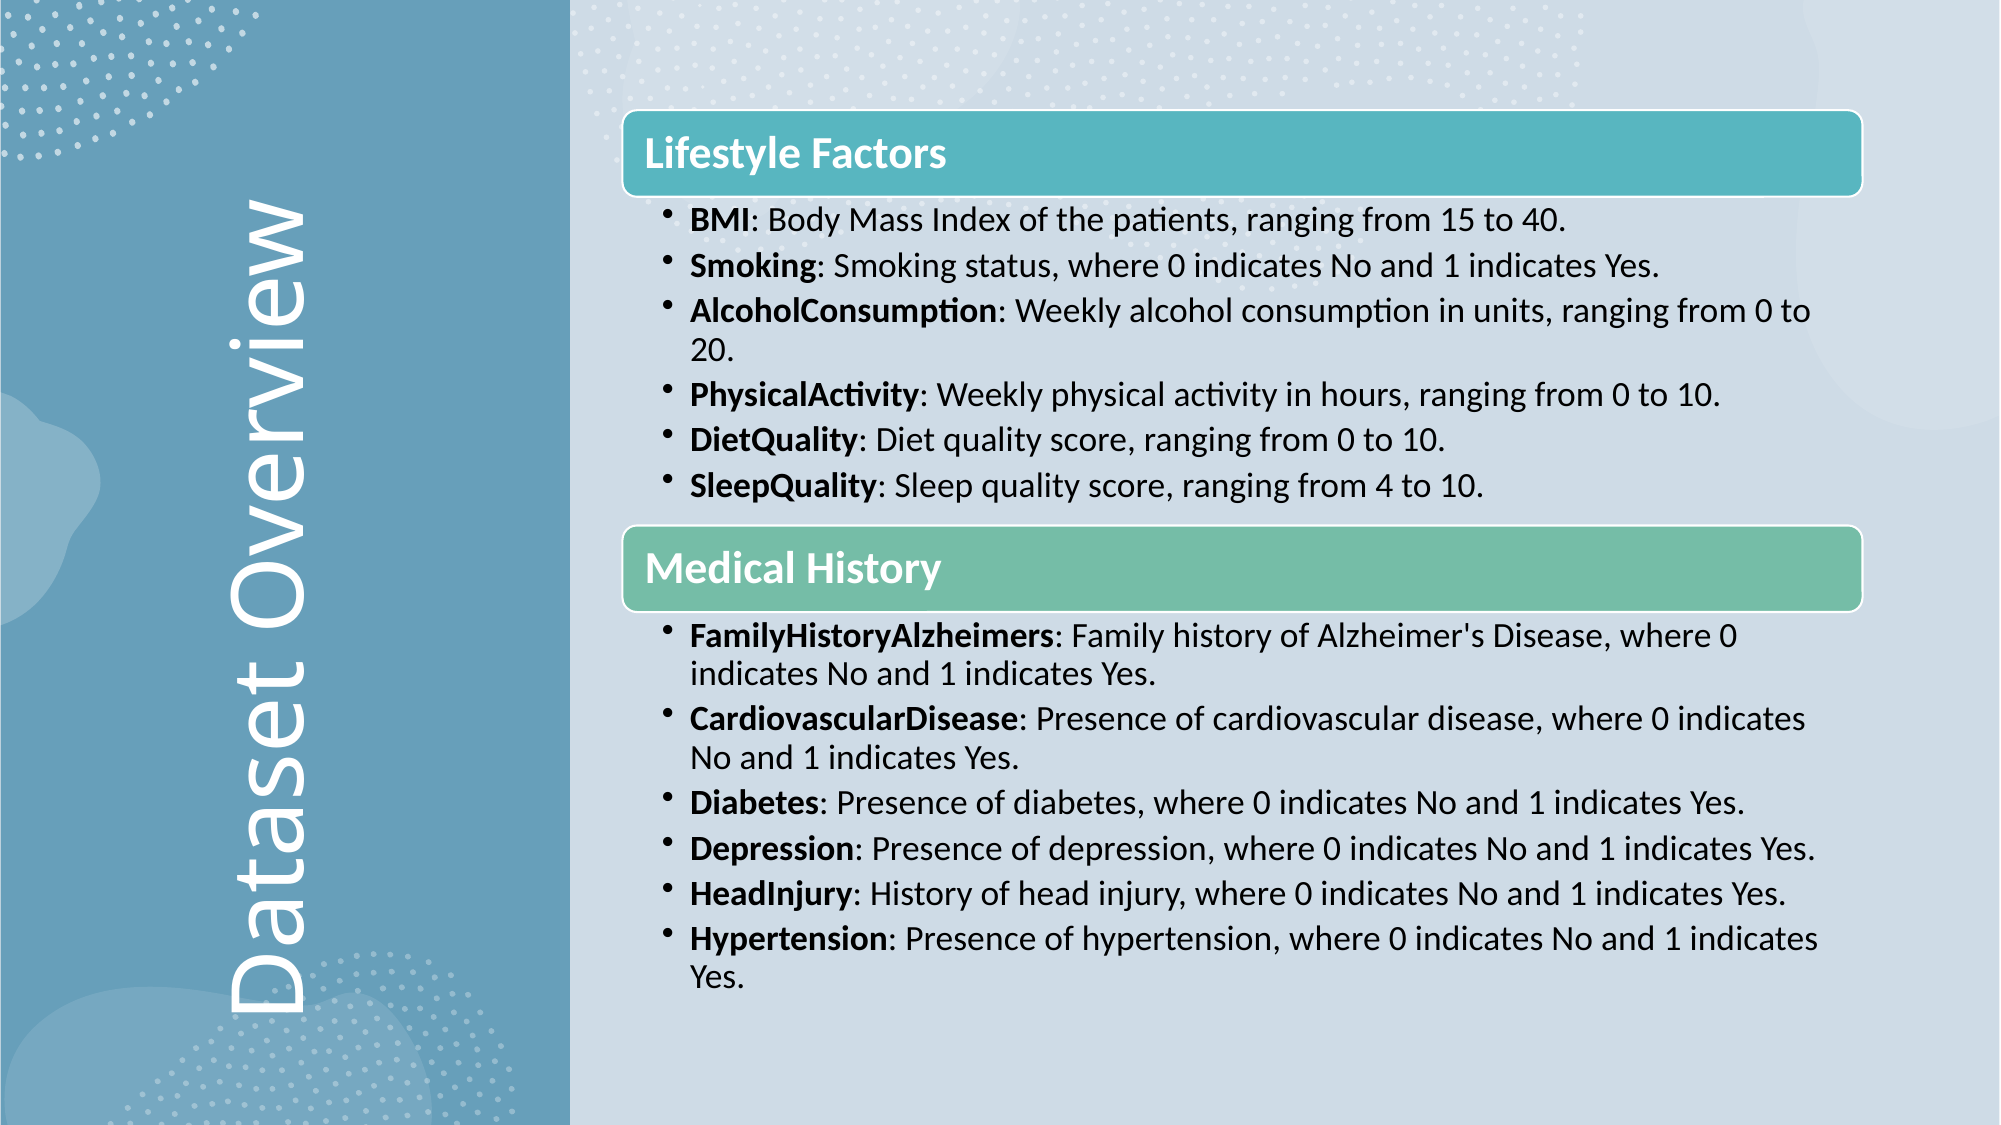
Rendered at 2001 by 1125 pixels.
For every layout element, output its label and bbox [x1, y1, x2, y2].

text_box [0, 0, 2000, 1125]
list [622, 47, 1863, 1079]
